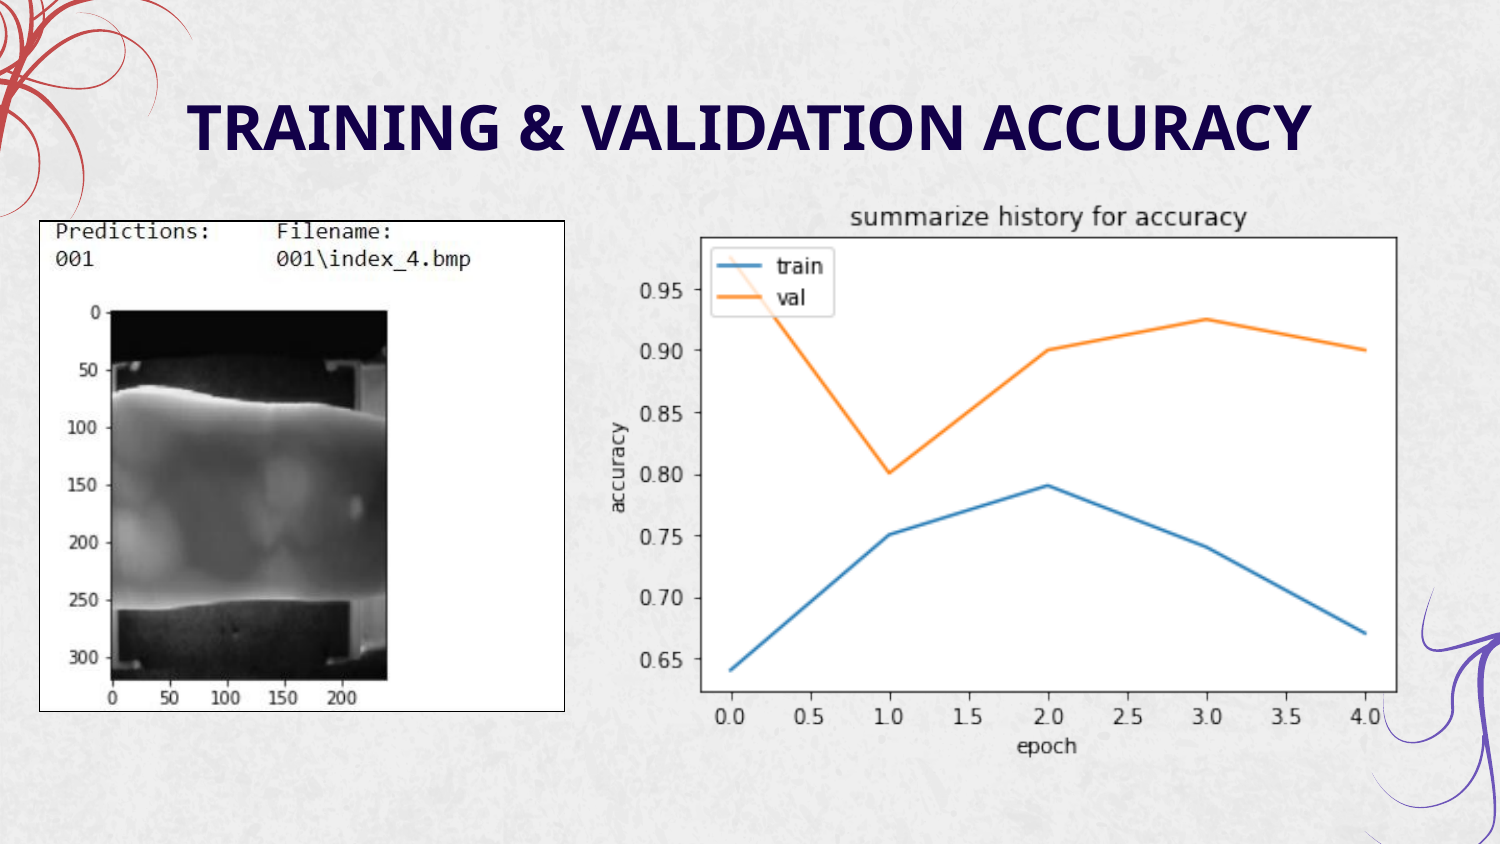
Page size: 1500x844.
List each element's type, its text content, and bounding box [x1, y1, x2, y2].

picture [593, 191, 1411, 771]
title TRAINING & VALIDATION ACCURACY [118, 72, 1382, 167]
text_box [38, 220, 566, 713]
